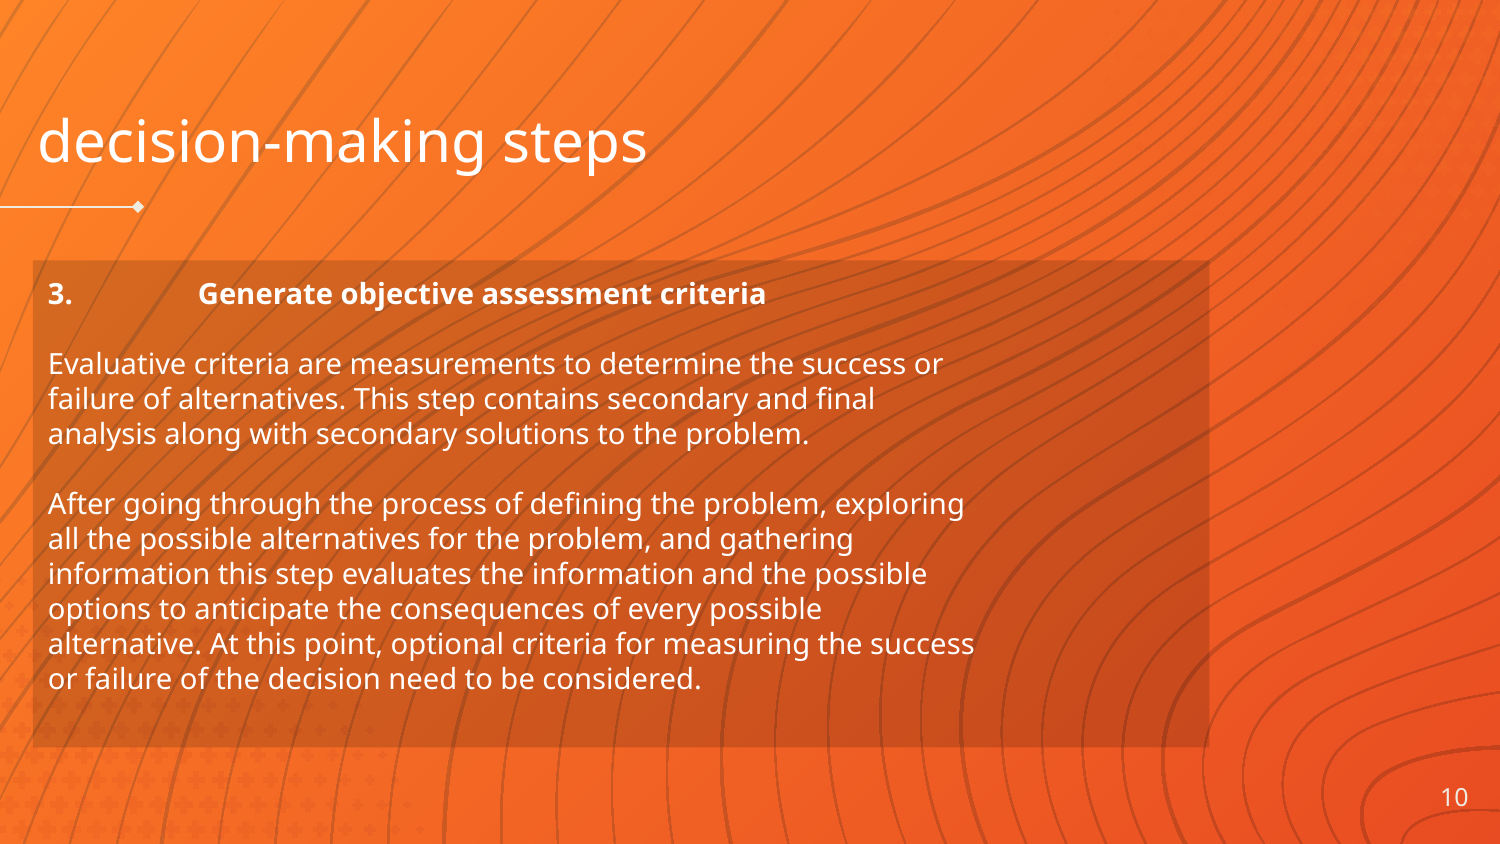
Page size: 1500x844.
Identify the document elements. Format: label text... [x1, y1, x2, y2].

slide_number 10 [1378, 766, 1469, 832]
text_box decision-making steps [22, 96, 1163, 182]
text_box 3. Generate objective assessment criteria Evaluative criteria are measurements to determine the success or failure of alternatives. This step contains secondary and final analysis along with secondary solutions to the problem. After going through the process of defining the problem, exploring all the possible alternatives for the problem, and gathering information this step evaluates the information and the possible options to anticipate the consequences of every possible alternative. At this point, optional criteria for measuring the success or failure of the decision need to be considered. [32, 260, 1210, 748]
